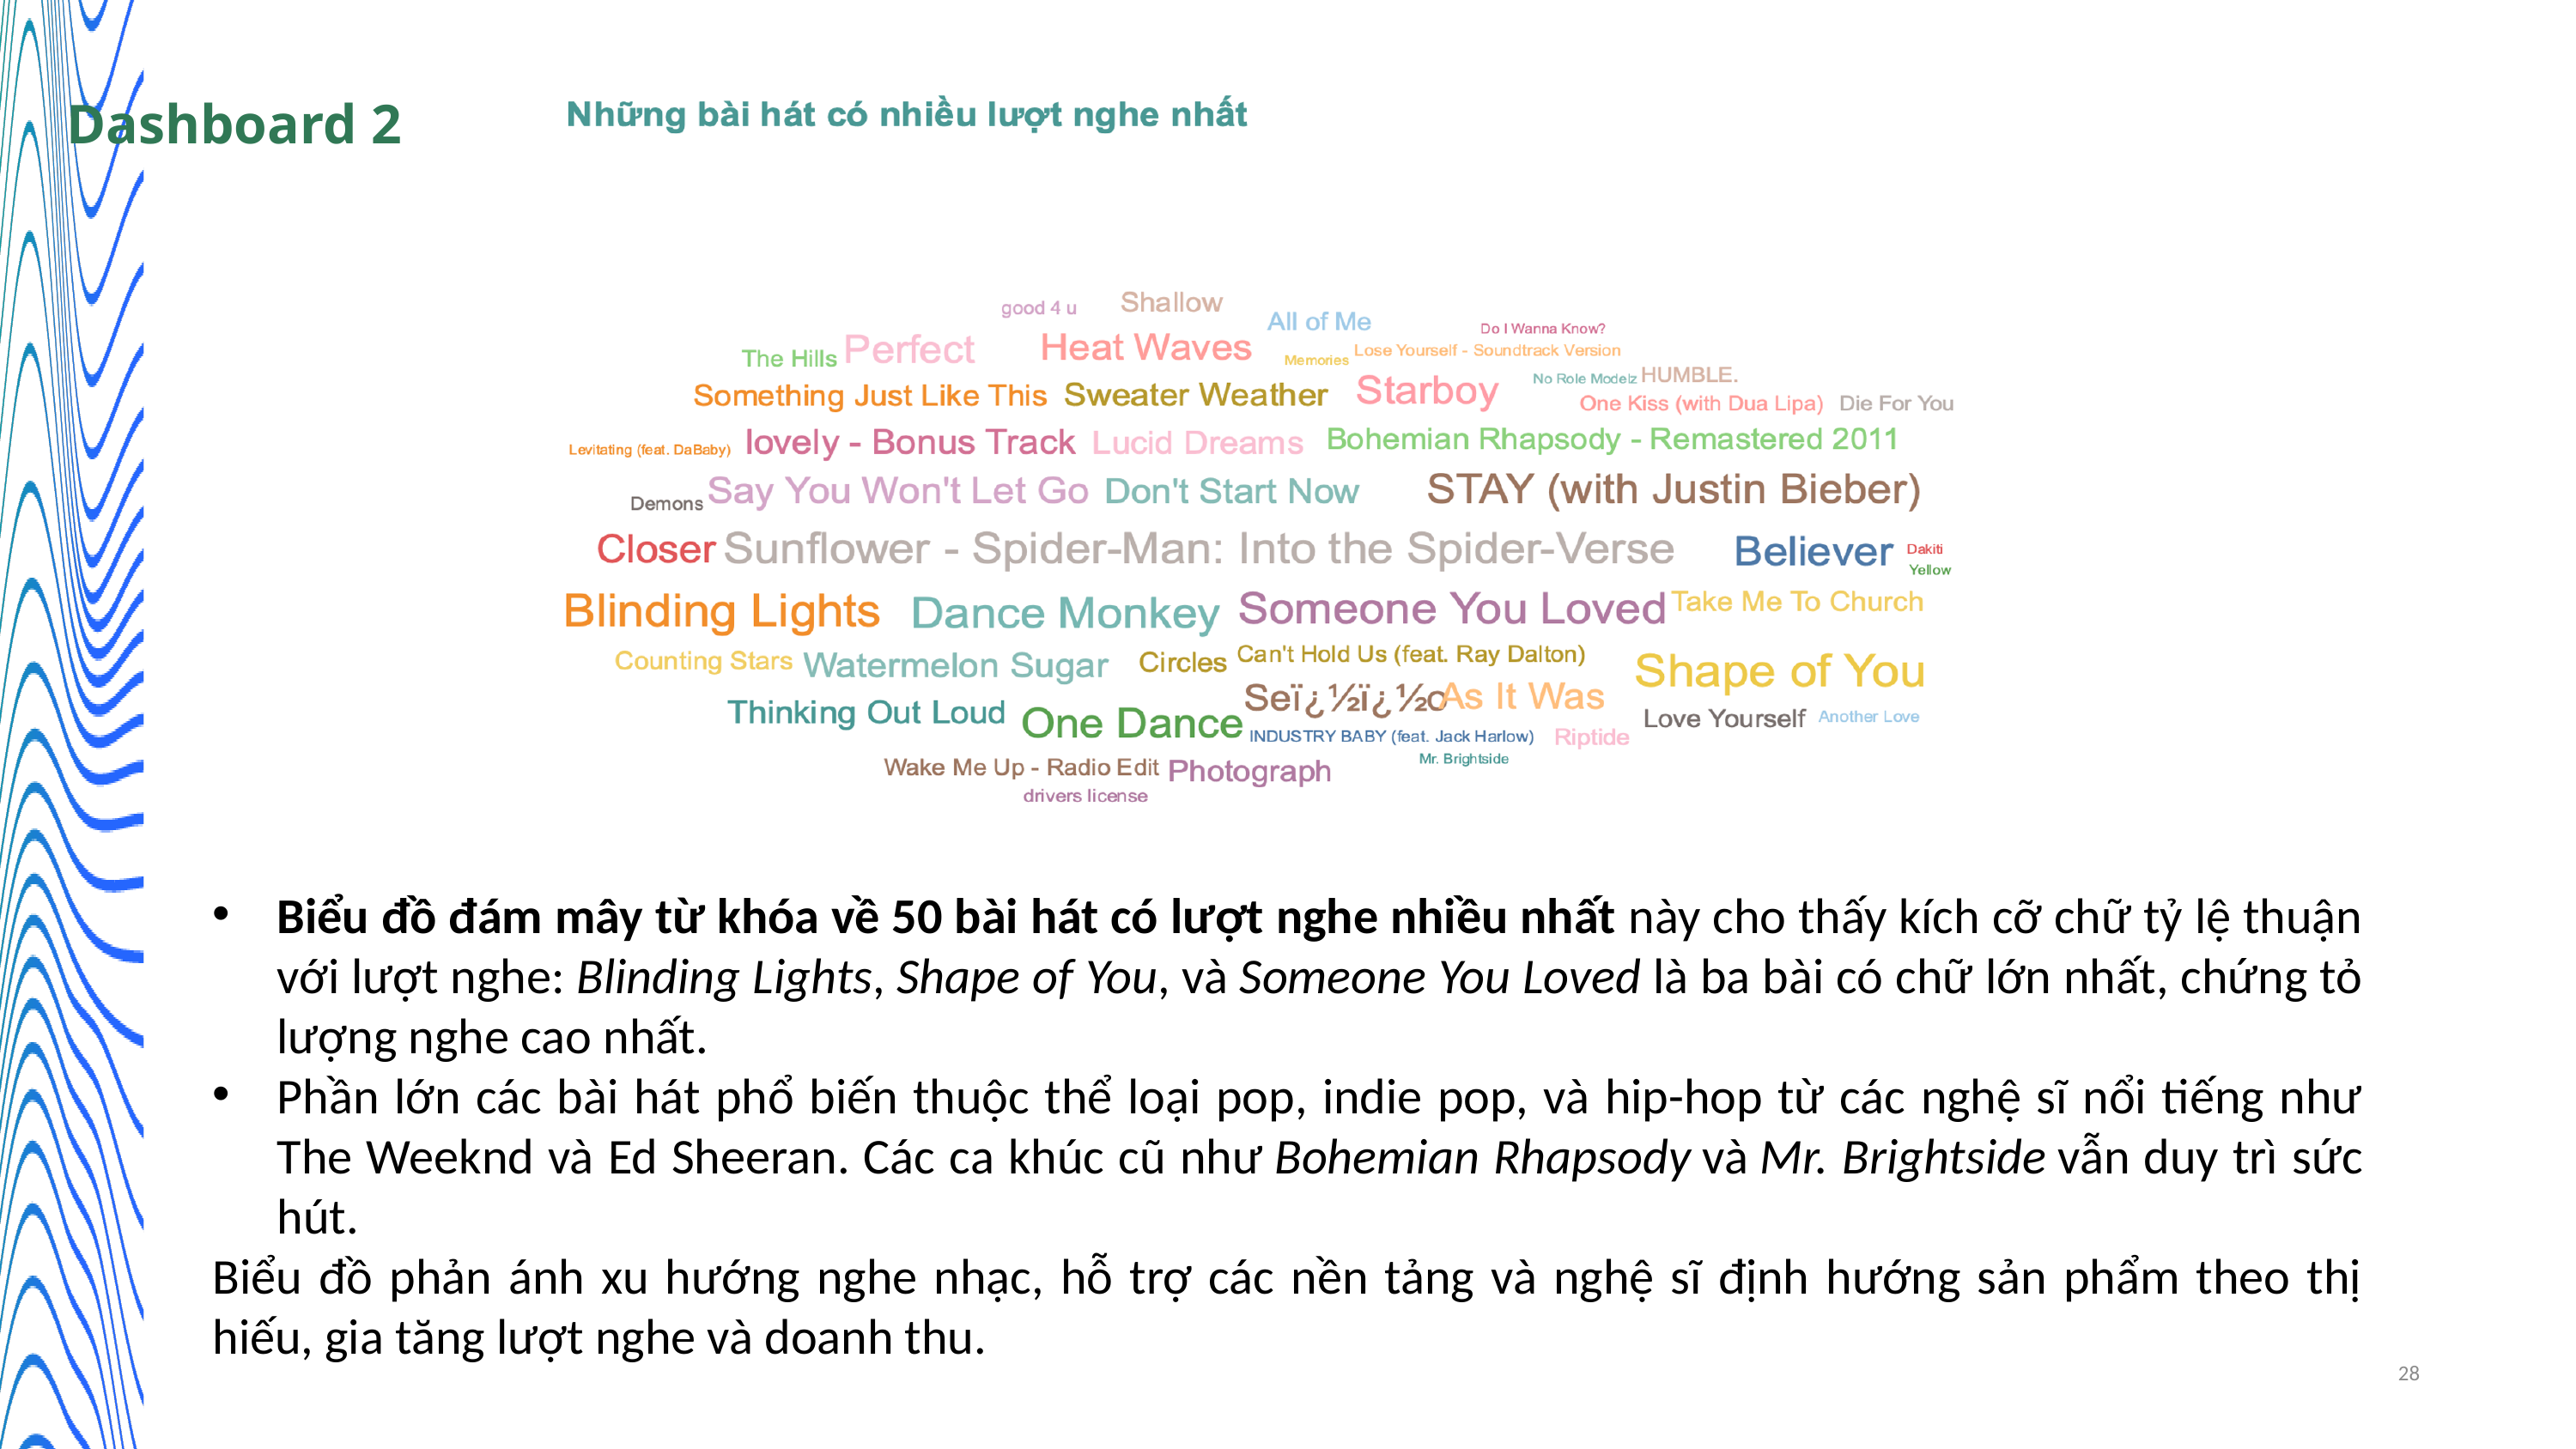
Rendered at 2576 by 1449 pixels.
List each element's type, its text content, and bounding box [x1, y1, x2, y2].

text_box Biểu đồ đám mây từ khóa về 50 bài hát có lượt nghe nhiều nhất này cho thấy kích cỡ chữ tỷ lệ thuận với lượt nghe: Blinding Lights, Shape of You, và Someone You Loved là ba bài có chữ lớn nhất, chứng tỏ lượng nghe cao nhất. Phần lớn các bài hát phổ biến thuộc thể loại pop, indie pop, và hip-hop từ các nghệ sĩ nổi tiếng như The Weeknd và Ed Sheeran. Các ca khúc cũ như Bohemian Rhapsody và Mr. Brightside vẫn duy trì sức hút. Biểu đồ phản ánh xu hướng nghe nhạc, hỗ trợ các nền tảng và nghệ sĩ định hướng sản phẩm theo thị hiếu, gia tăng lượt nghe và doanh thu. [200, 876, 2376, 1371]
text_box Dashboard 2 [19, 79, 450, 155]
slide_number 28 [2132, 1346, 2433, 1398]
text_box [0, 0, 144, 1449]
picture [553, 56, 1958, 900]
